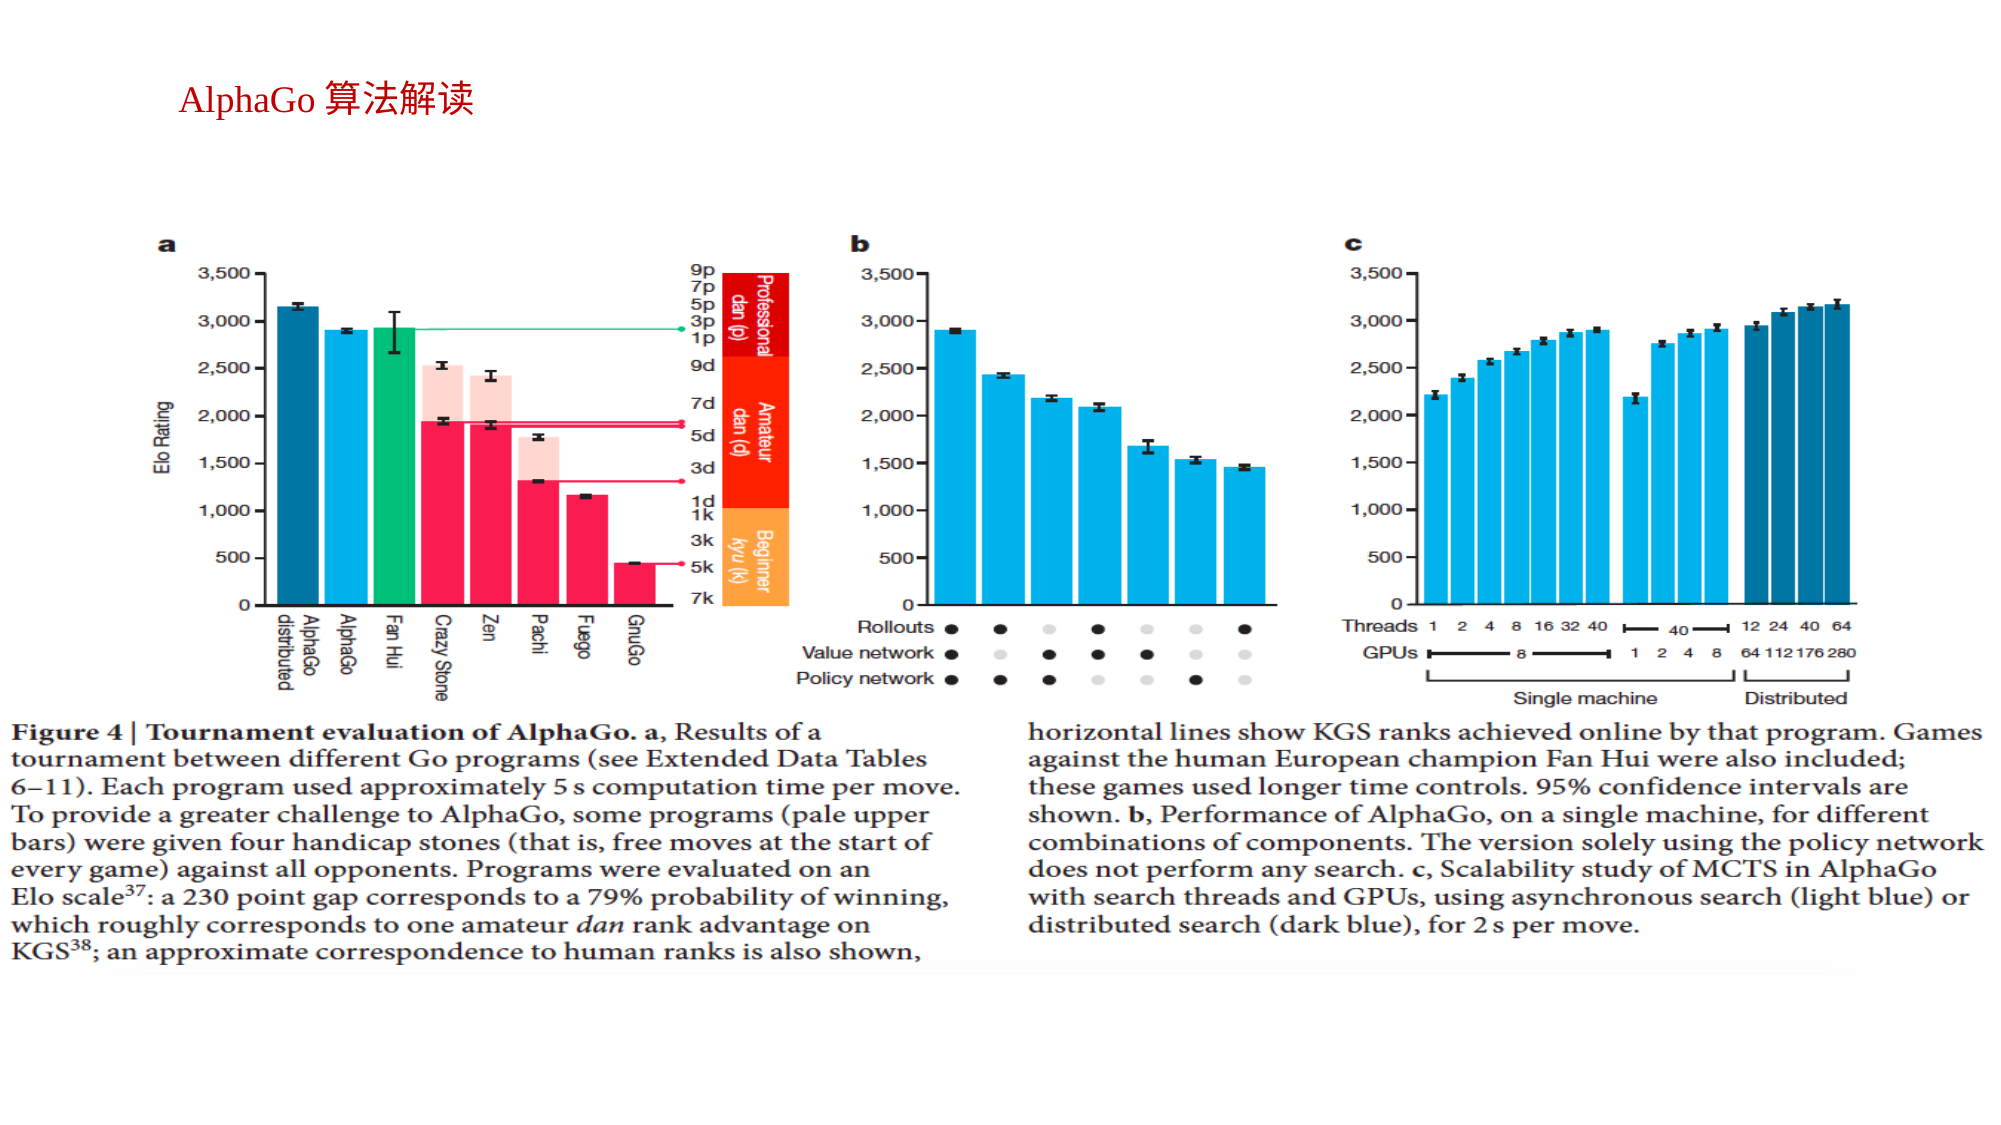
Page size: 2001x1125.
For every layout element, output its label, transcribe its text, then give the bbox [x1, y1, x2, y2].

picture [0, 214, 2000, 975]
text_box AlphaGo算法解读 [163, 67, 490, 128]
